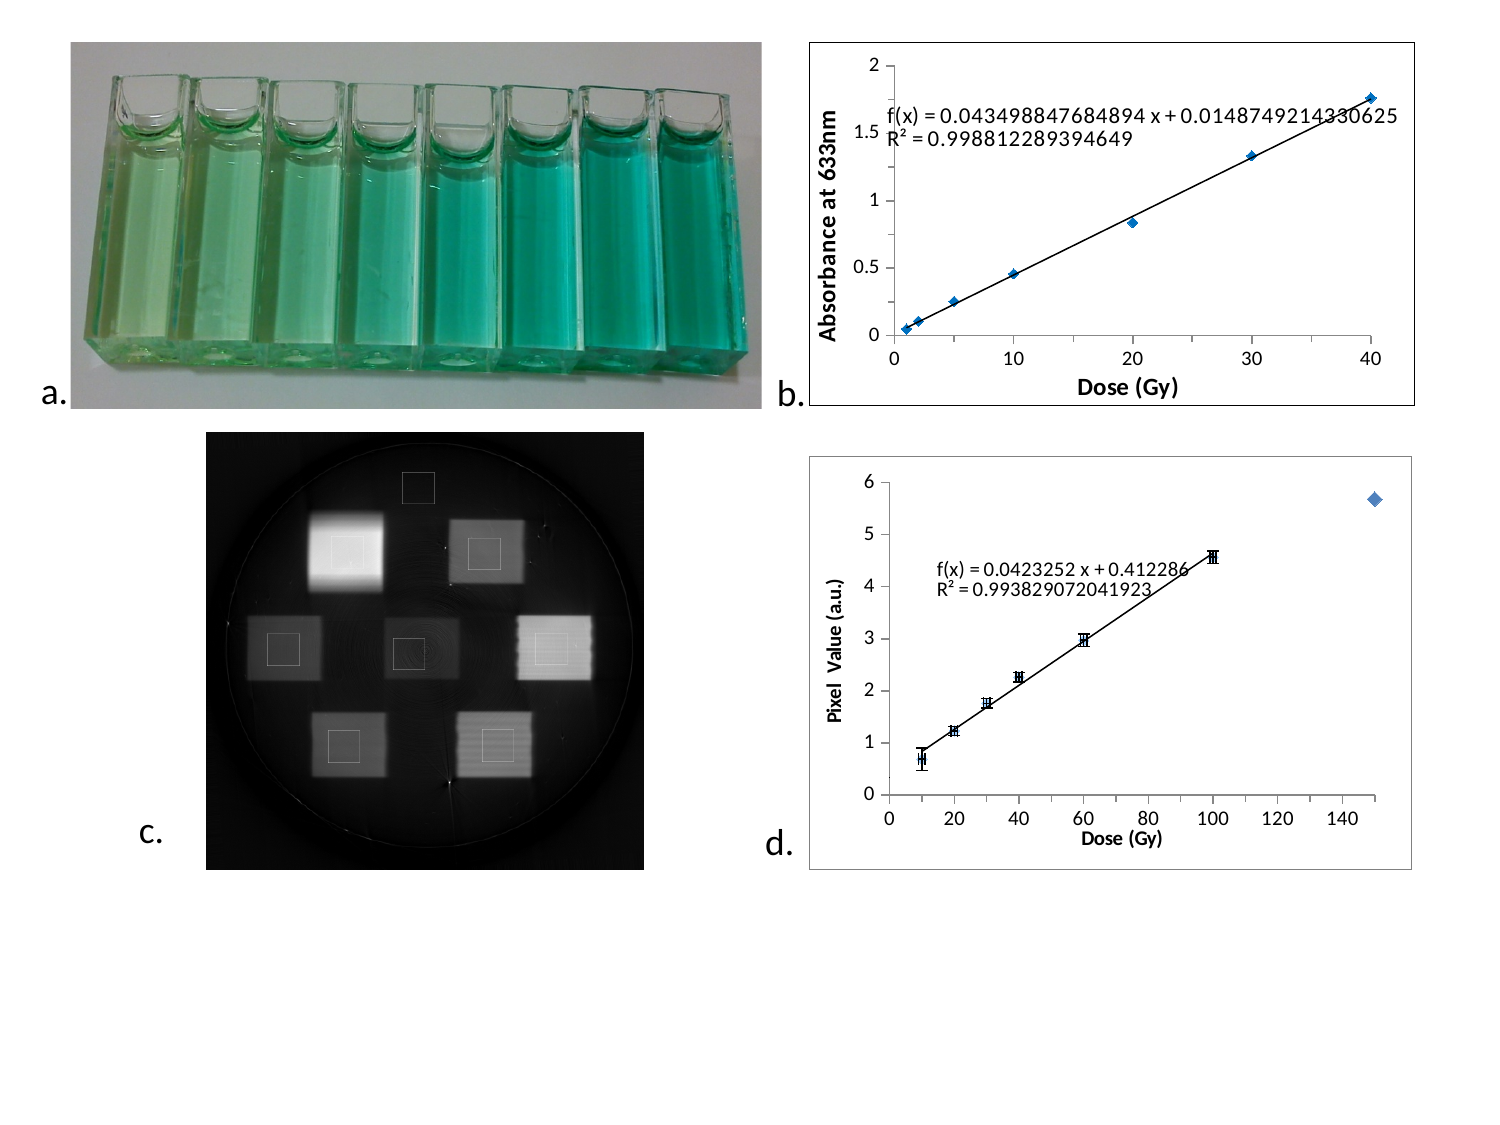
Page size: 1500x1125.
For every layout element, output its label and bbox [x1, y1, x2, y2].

text_box [17, 42, 1415, 872]
